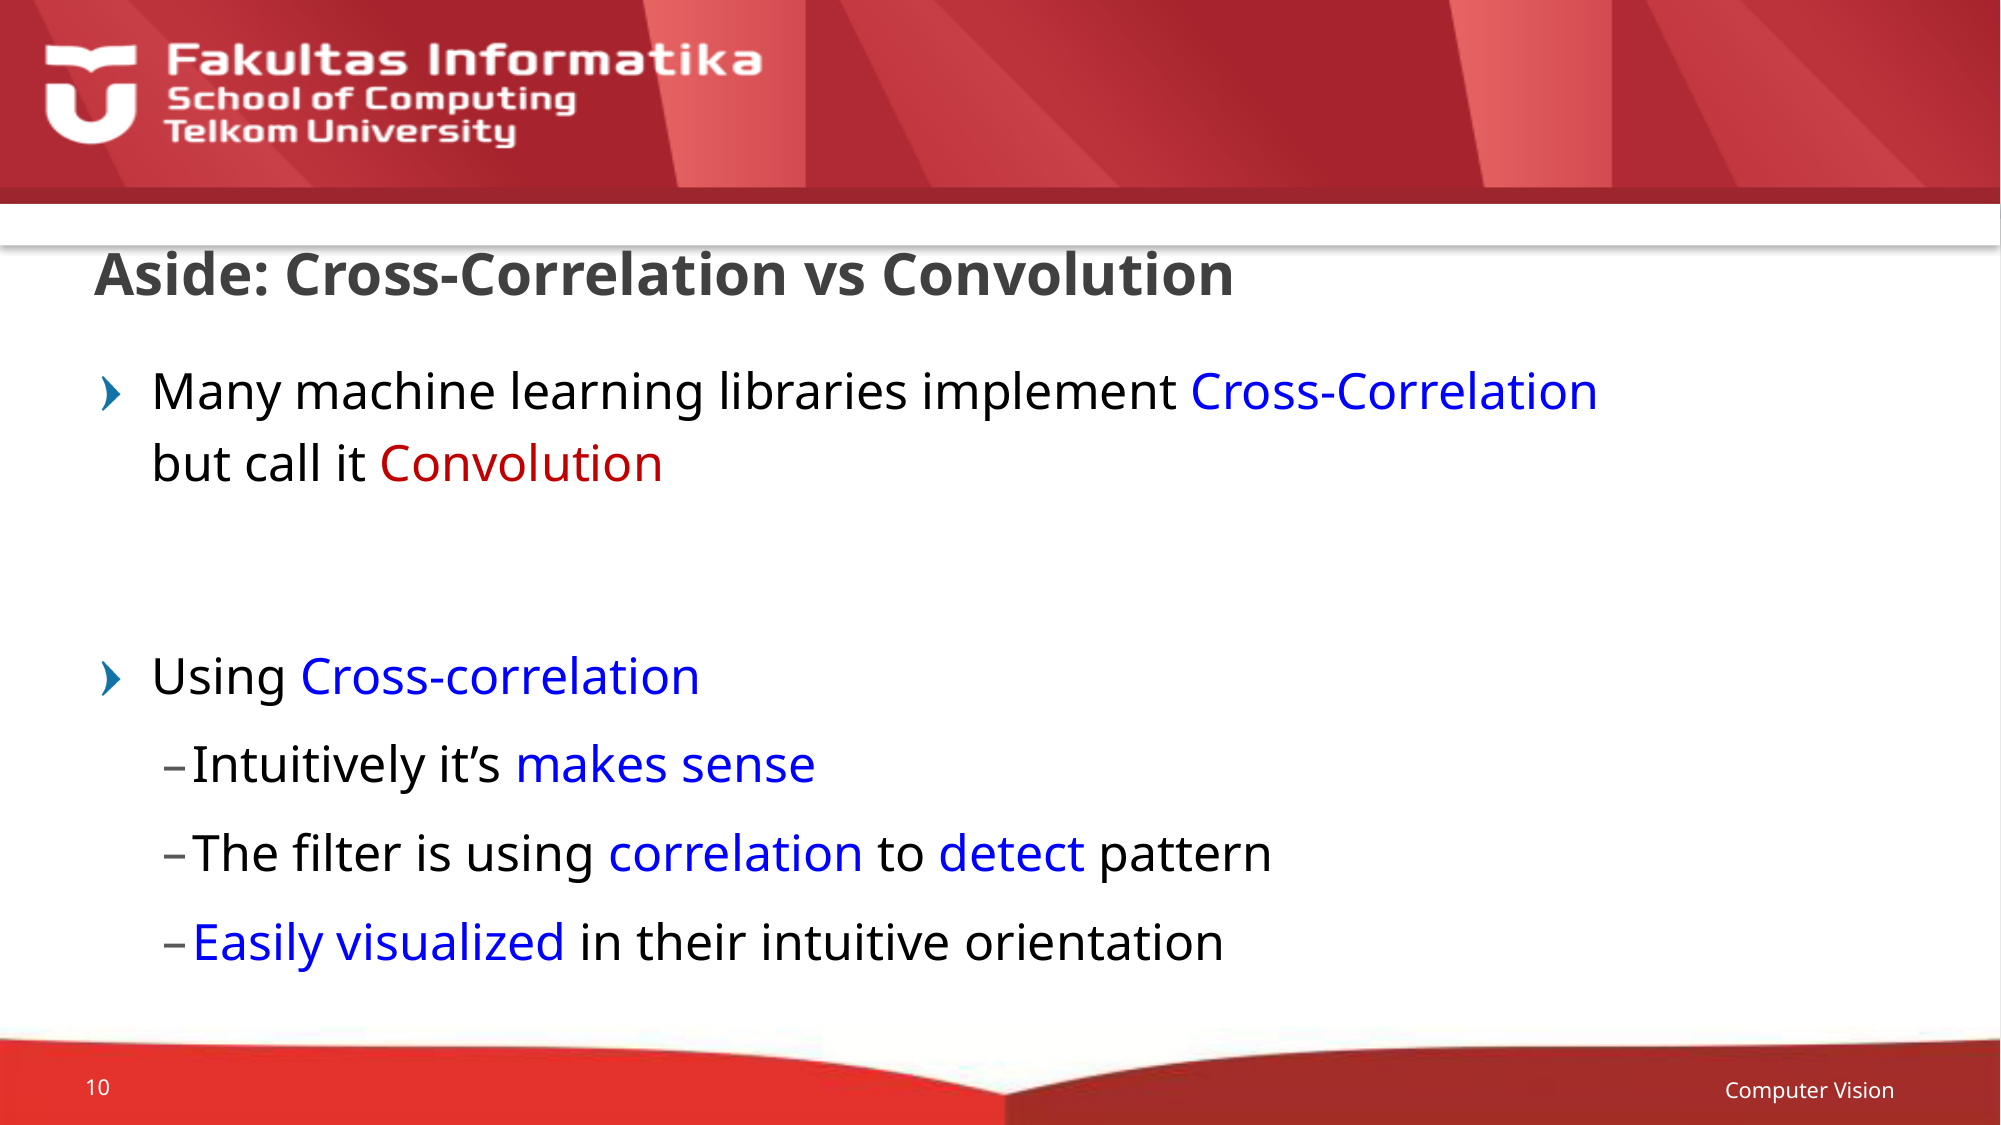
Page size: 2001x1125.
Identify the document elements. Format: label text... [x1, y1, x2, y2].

slide_number 10 [85, 1058, 164, 1119]
picture [95, 365, 124, 413]
title Aside: Cross-Correlation vs Convolution [79, 219, 1901, 325]
picture [0, 0, 2001, 1125]
picture [95, 650, 124, 698]
list Computer Vision [1185, 1058, 1911, 1119]
list Many machine learning libraries implement Cross-Correlation but call it Convolution Using Cross-correlation Intuitively it’s makes sense The filter is using correlation to detect pattern Easily visualized in their intuitive orientation [80, 339, 1902, 990]
